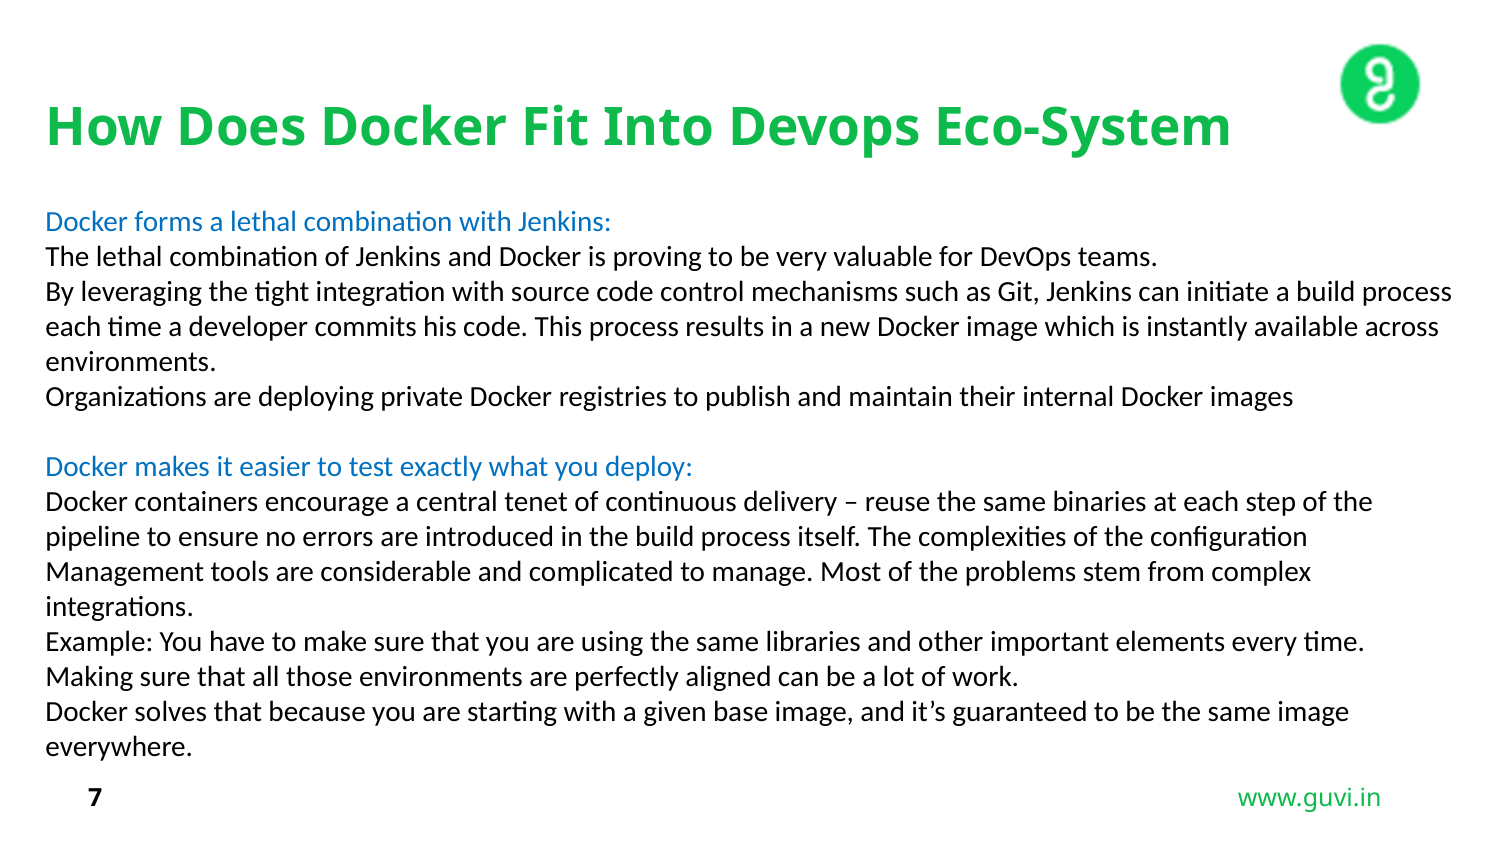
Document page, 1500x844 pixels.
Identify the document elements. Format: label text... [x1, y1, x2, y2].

list How Does Docker Fit Into Devops Eco-System [30, 92, 1434, 166]
slide_number 7 [73, 776, 411, 822]
picture [1336, 42, 1434, 92]
footer www.guvi.in [890, 776, 1397, 822]
text_box Docker forms a lethal combination with Jenkins: The lethal combination of Jenkins and Docker is proving to be very valuable for DevOps teams. By leveraging the tight integration with source code control mechanisms such as Git, Jenkins can initiate a build process each time a developer commits his code. This process results in a new Docker image which is instantly available across environments. Organizations are deploying private Docker registries to publish and maintain their internal Docker images Docker makes it easier to test exactly what you deploy: Docker containers encourage a central tenet of continuous delivery – reuse the same binaries at each step of the pipeline to ensure no errors are introduced in the build process itself. The complexities of the configuration Management tools are considerable and complicated to manage. Most of the problems stem from complex integrations. Example: You have to make sure that you are using the same libraries and other important elements every time. Making sure that all those environments are perfectly aligned can be a lot of work. Docker solves that because you are starting with a given base image, and it’s guaranteed to be the same image everywhere. [30, 195, 1470, 770]
